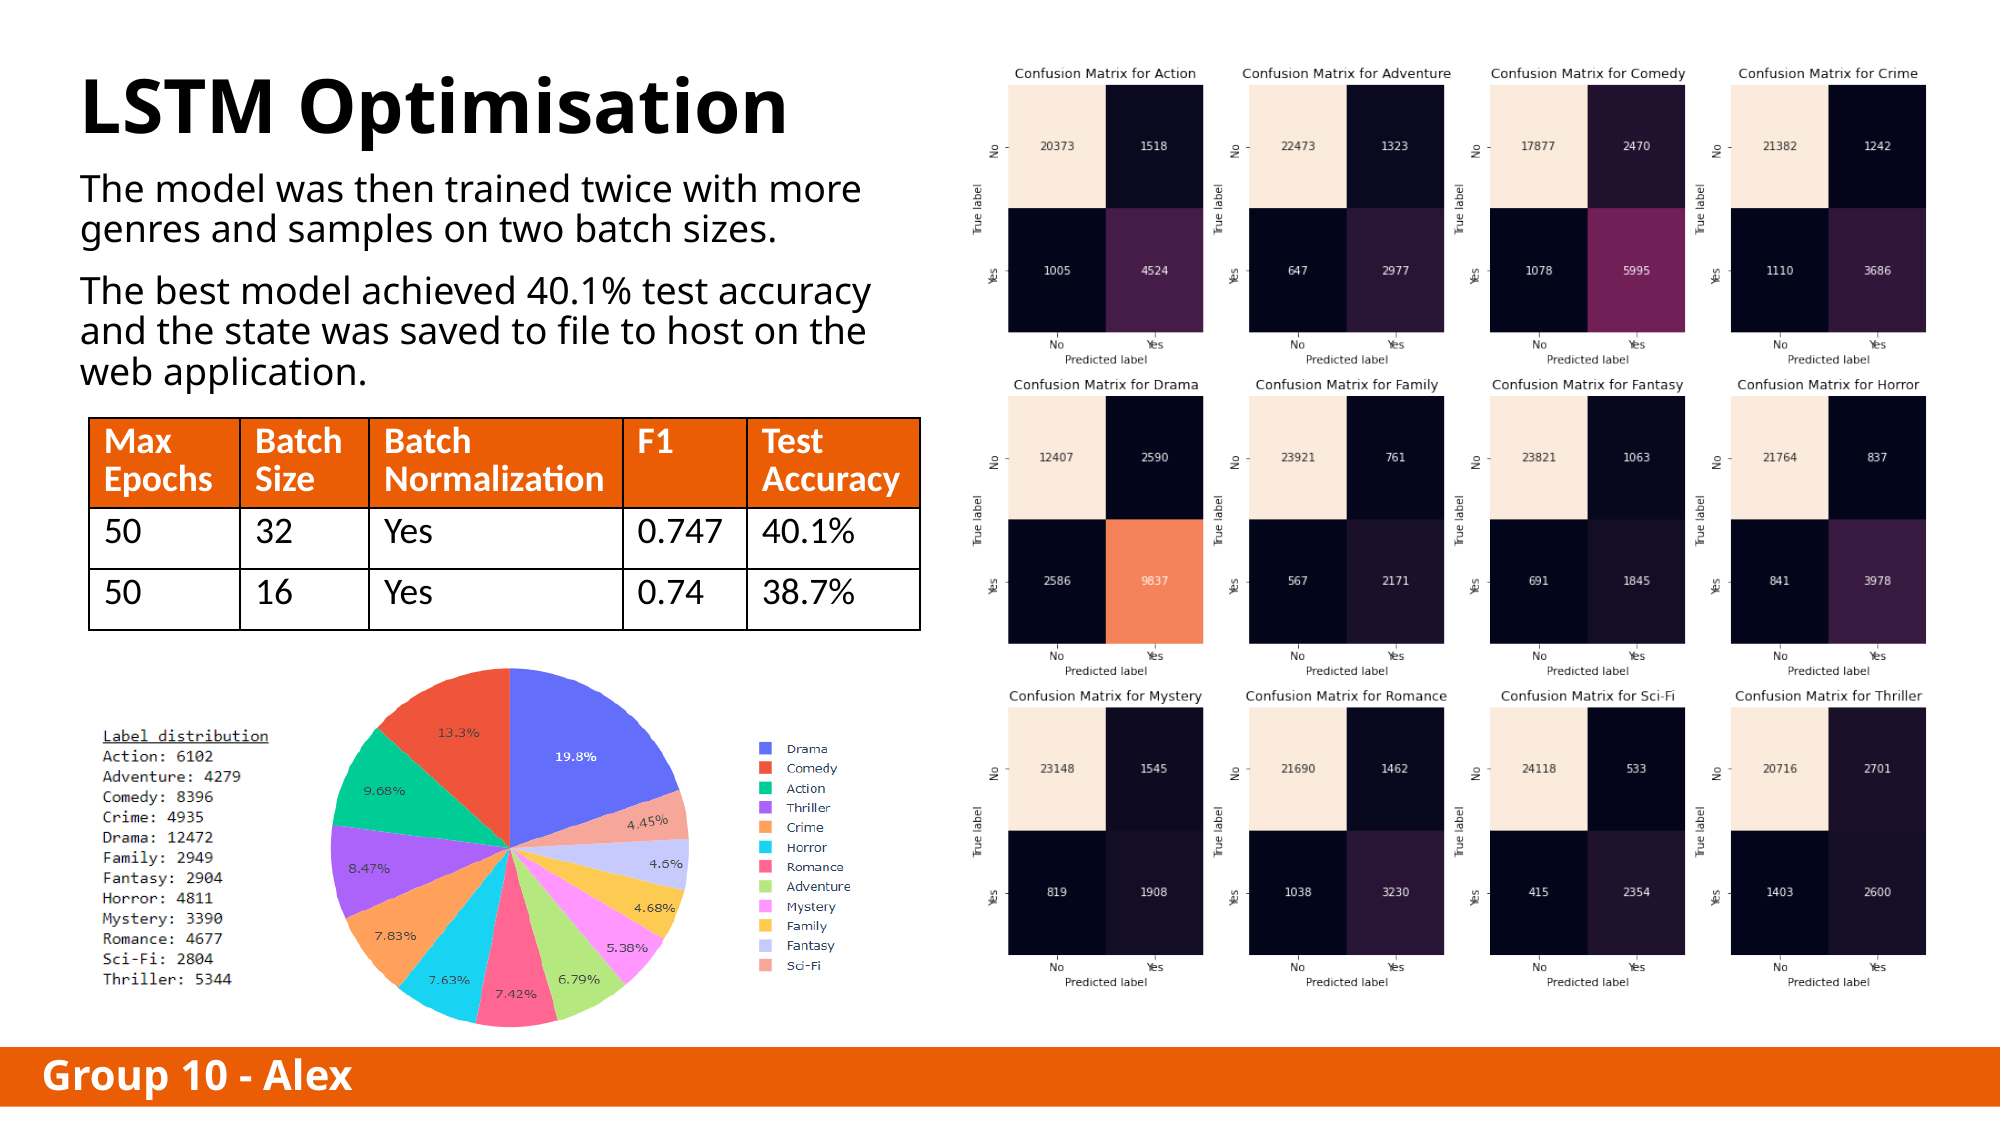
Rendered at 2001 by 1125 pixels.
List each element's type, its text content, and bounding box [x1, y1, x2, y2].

text_box [0, 1046, 2000, 1108]
table_header Test Accuracy [748, 419, 919, 507]
table_cell 0.74 [624, 570, 746, 629]
table_header Batch Normalization [370, 419, 622, 507]
table_cell 50 [90, 509, 239, 568]
table_cell 0.747 [624, 509, 746, 568]
picture [966, 60, 1934, 996]
table_cell 38.7% [748, 570, 919, 629]
table_header Batch Size [241, 419, 368, 507]
table_cell Yes [370, 570, 622, 629]
table_cell 32 [241, 509, 368, 568]
text_box Group 10 - Alex [26, 1047, 1438, 1125]
table_header F1 [624, 419, 746, 507]
table_cell Yes [370, 509, 622, 568]
table_header Max Epochs [90, 419, 239, 507]
table_cell 40.1% [748, 509, 919, 568]
table_cell 16 [241, 570, 368, 629]
table_cell 50 [90, 570, 239, 629]
text_box LSTM Optimisation The model was then trained twice with more genres and samples on two batch sizes. The best model achieved 40.1% test accuracy and the state was saved to file to host on the web application. [64, 60, 966, 897]
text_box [88, 659, 862, 1030]
